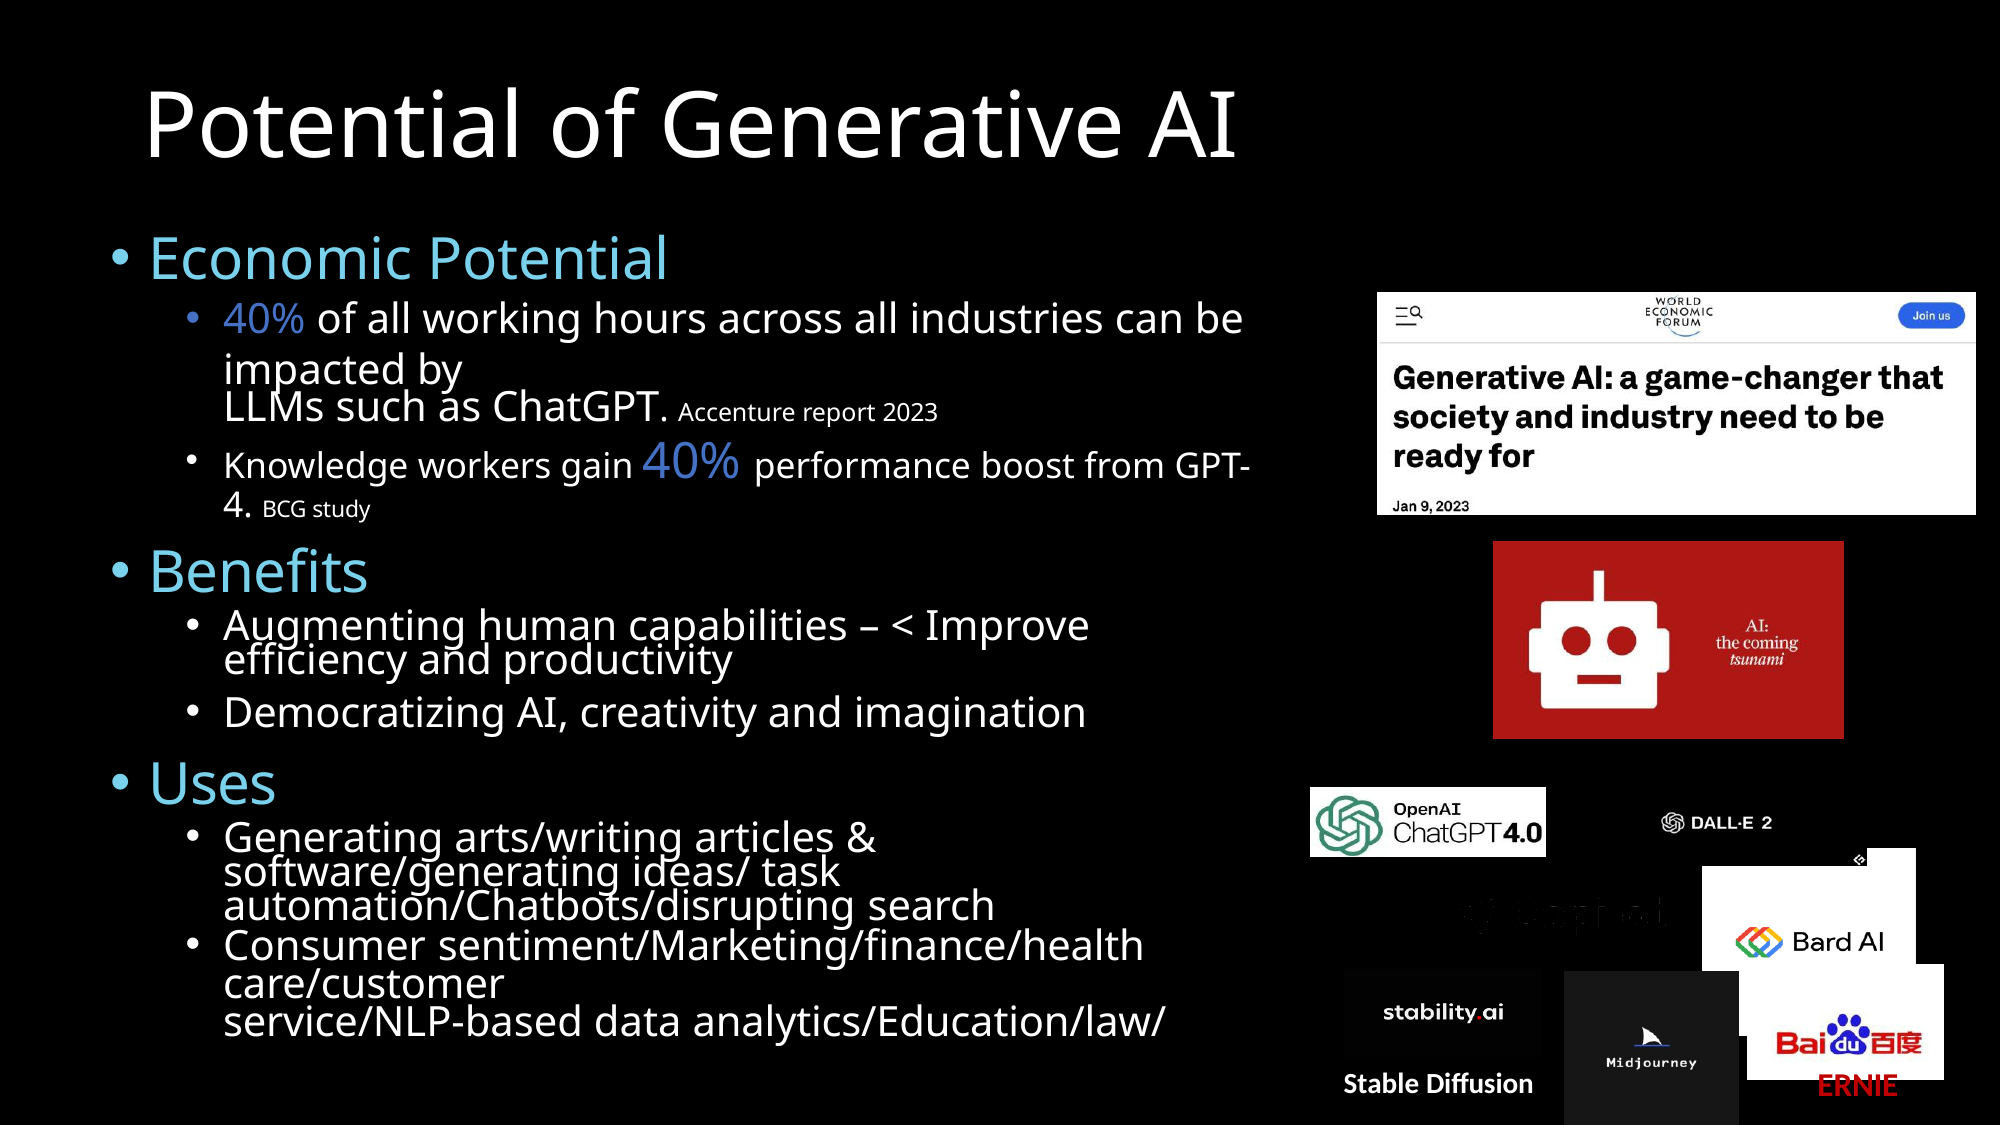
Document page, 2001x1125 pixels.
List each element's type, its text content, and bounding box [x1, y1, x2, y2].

picture [1493, 541, 1844, 739]
title Potential of Generative AI [97, 0, 1909, 216]
picture [1344, 969, 1542, 1057]
text_box Economic Potential 40% of all working hours across all industries can be impacted by LLMs such as ChatGPT. Accenture report 2023 Knowledge workers gain 40% performance boost from GPT-4. BCG study Benefits Augmenting human capabilities – < Improve efficiency and productivity Democratizing AI, creativity and imagination Uses Generating arts/writing articles & software/generating ideas/ task automation/Chatbots/disrupting search Consumer sentiment/Marketing/finance/health care/customer service/NLP-based data analytics/Education/law/ [108, 239, 1273, 1106]
picture [1310, 787, 1546, 857]
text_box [1456, 784, 1944, 1125]
picture [1377, 292, 1976, 515]
text_box Stable Diffusion [1341, 1061, 1456, 1099]
